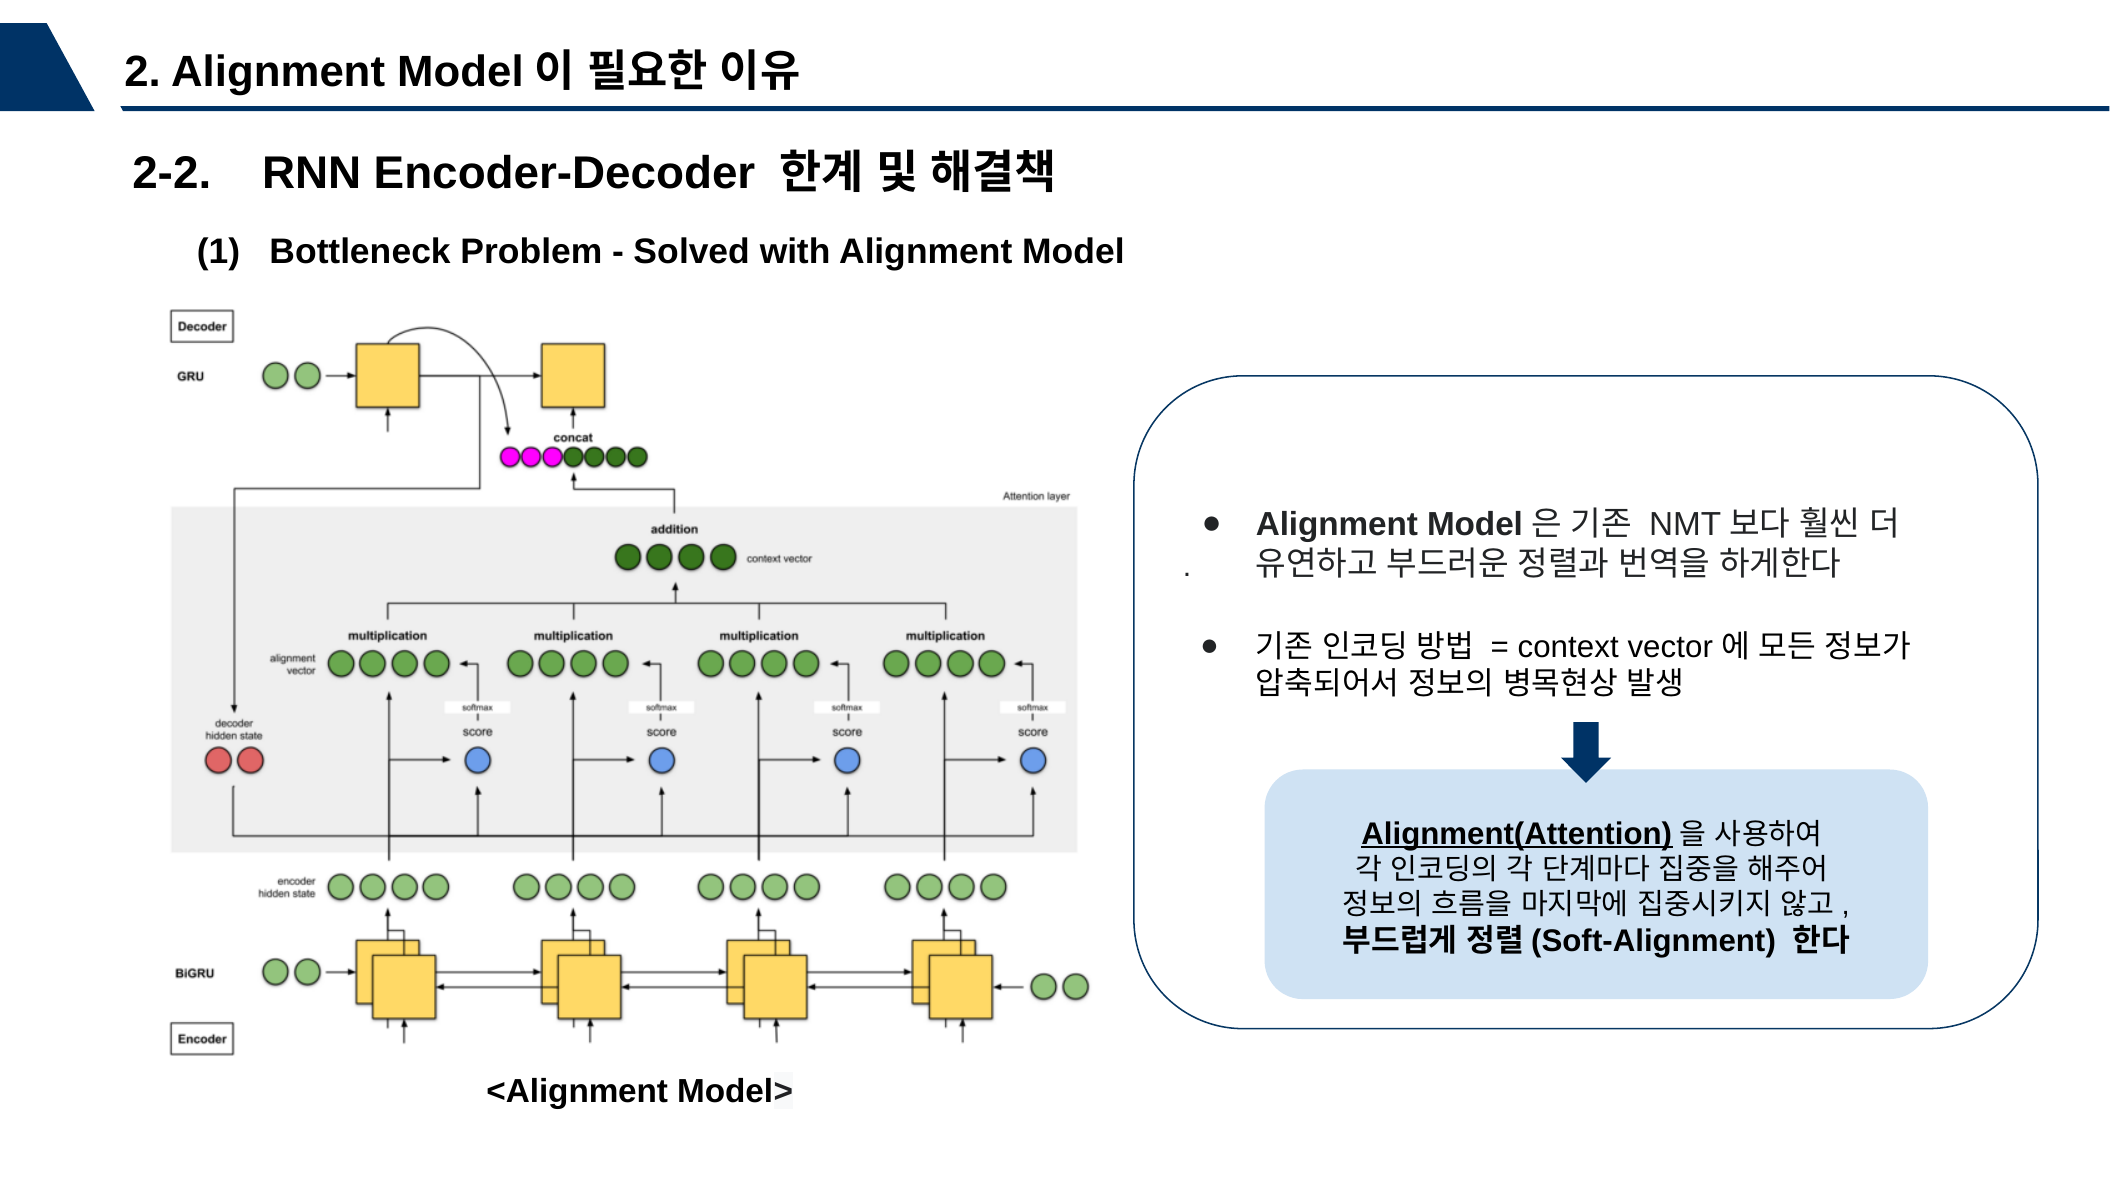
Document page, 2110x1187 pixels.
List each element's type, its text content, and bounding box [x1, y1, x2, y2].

text_box [120, 106, 2110, 112]
text_box Alignment Model은 기존 NMT보다 훨씬 더 유연하고 부드러운 정렬과 번역을 하게한다 기존 인코딩 방법 = context vector에 모든 정보가 압축되어서 정보의 병목현상 발생 [1133, 375, 2038, 1029]
text_box 2-2. RNN Encoder-Decoder 한계 및 해결책 [117, 127, 1165, 213]
text_box [1560, 722, 1612, 783]
text_box (1) Bottleneck Problem - Solved with Alignment Model [181, 212, 1197, 286]
text_box [0, 23, 95, 112]
text_box 2. Alignment Model이 필요한 이유 [99, 42, 877, 96]
picture [157, 297, 1106, 1066]
text_box Alignment(Attention)을 사용하여 각 인코딩의 각 단계마다 집중을 해주어 정보의 흐름을 마지막에 집중시키지 않고, 부드럽게 정렬(Soft-Alignment) 한다 [1264, 769, 1929, 1000]
text_box <Alignment Model> [471, 1074, 831, 1124]
